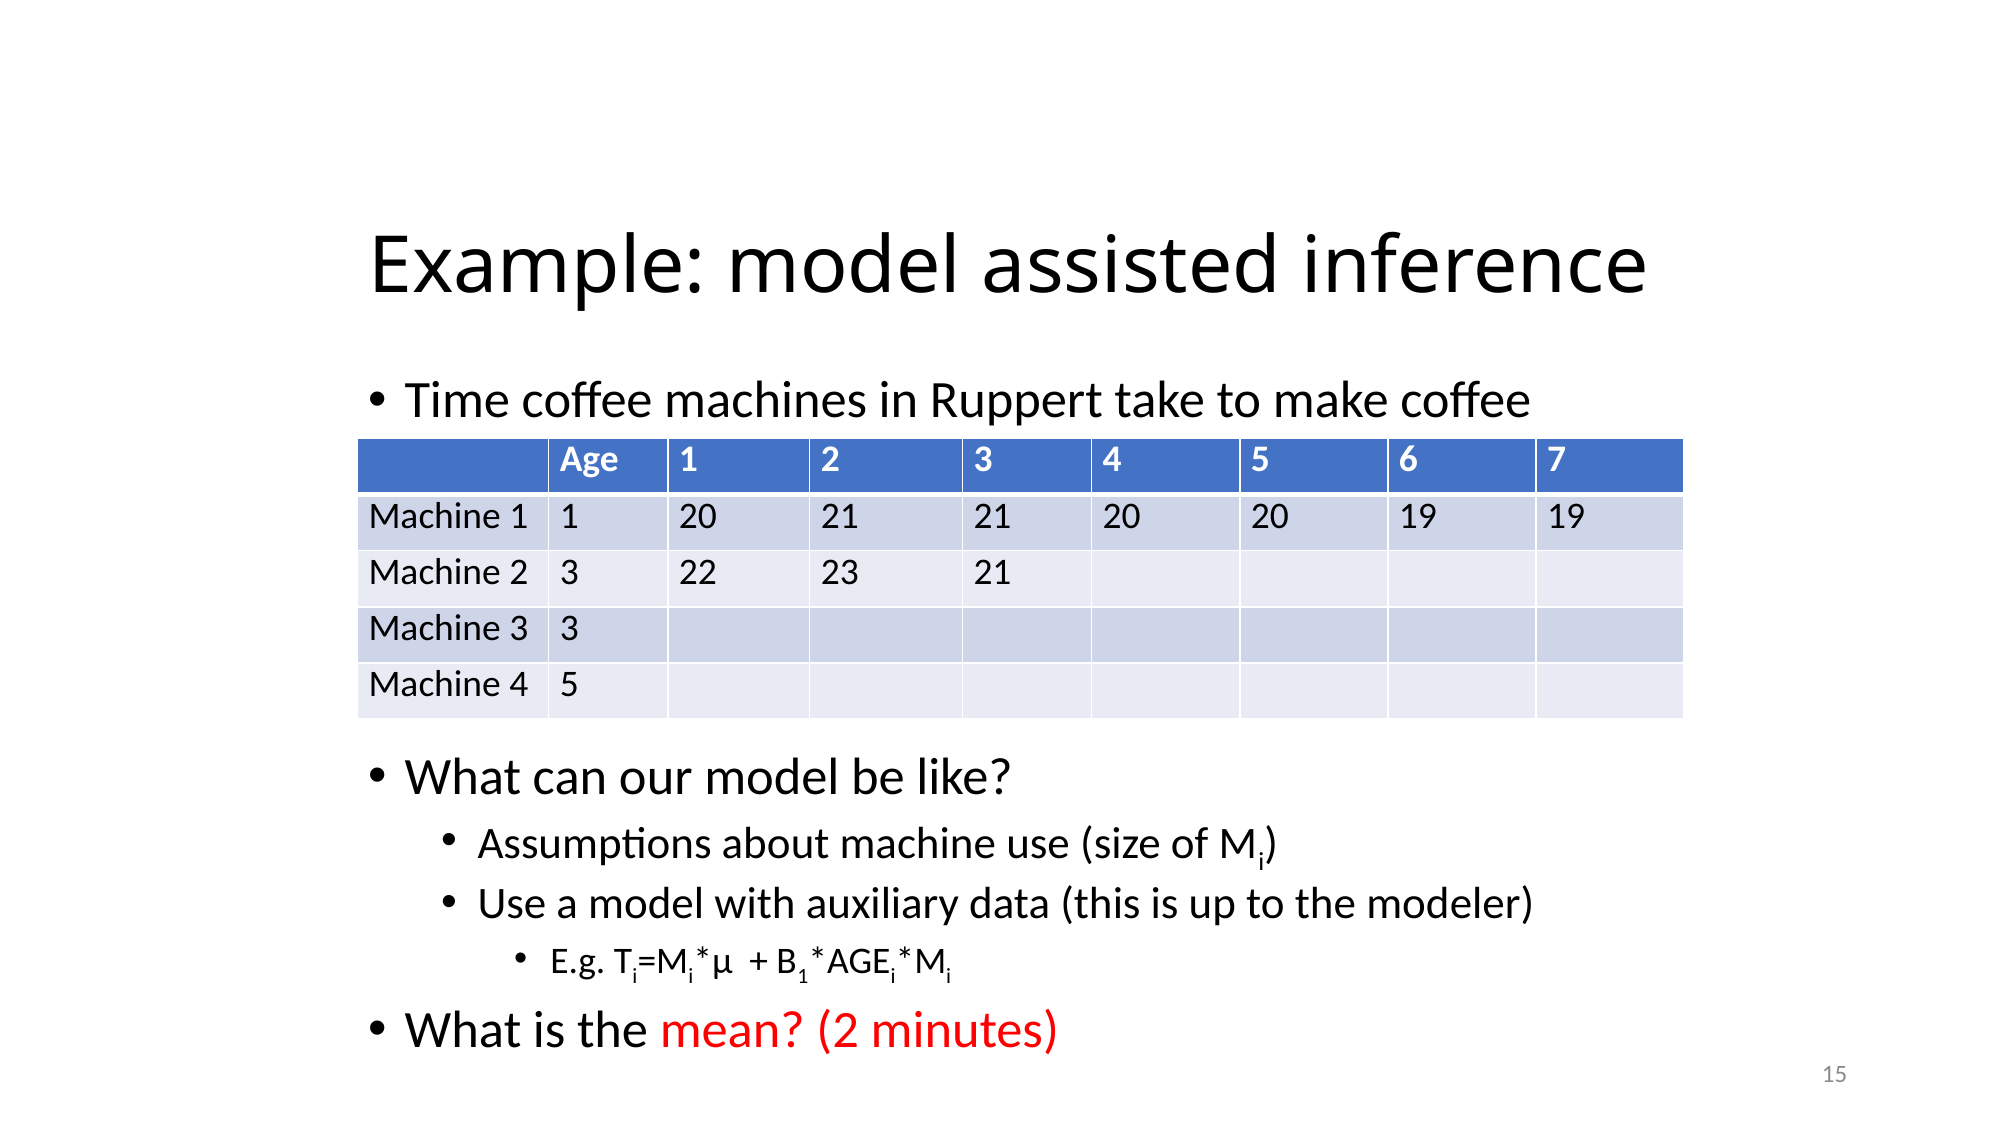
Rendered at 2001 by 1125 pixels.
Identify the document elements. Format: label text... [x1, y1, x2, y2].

table_cell [810, 664, 962, 718]
table_cell [1537, 608, 1683, 662]
table_header 1 [669, 439, 809, 492]
table_header 7 [1537, 439, 1683, 492]
list Time coffee machines in Ruppert take to make coffee What can our model be like? Assumptions about machine use (size of Mi) Use a model with auxiliary data (this is up to the modeler) E.g. Ti=Mi*μ + B1*AGEi*Mi What is the mean? (2 minutes) [353, 365, 1736, 1074]
table_cell [1092, 664, 1239, 718]
table_cell 5 [549, 664, 667, 718]
table_cell 1 [549, 497, 667, 550]
table_cell 20 [1092, 497, 1239, 550]
table_cell 23 [810, 551, 962, 606]
table_cell 19 [1389, 497, 1535, 550]
table_cell [1092, 608, 1239, 662]
table_cell 20 [669, 497, 809, 550]
table_cell [669, 608, 809, 662]
table_cell 21 [963, 551, 1091, 606]
table_cell [1092, 551, 1239, 606]
table_cell [1389, 664, 1535, 718]
table_header 4 [1092, 439, 1239, 492]
table_cell Machine 3 [358, 608, 548, 662]
table_cell [1389, 608, 1535, 662]
table_header 5 [1241, 439, 1387, 492]
table_cell 20 [1241, 497, 1387, 550]
table_cell [1537, 551, 1683, 606]
table_header Age [549, 439, 667, 492]
table_header 6 [1389, 439, 1535, 492]
table_cell 19 [1537, 497, 1683, 550]
table_cell 3 [549, 551, 667, 606]
table_cell [1241, 551, 1387, 606]
table_cell [963, 664, 1091, 718]
table_cell Machine 2 [358, 551, 548, 606]
table_cell 21 [810, 497, 962, 550]
table_cell [810, 608, 962, 662]
table_cell [669, 664, 809, 718]
table_header 3 [963, 439, 1091, 492]
table_header [358, 439, 548, 492]
table_cell [1537, 664, 1683, 718]
title Example: model assisted inference [353, 185, 1781, 349]
table_cell 22 [669, 551, 809, 606]
table_cell [963, 608, 1091, 662]
table_cell 3 [549, 608, 667, 662]
slide_number 15 [1412, 1042, 1863, 1103]
table_cell Machine 4 [358, 664, 548, 718]
table_cell Machine 1 [358, 497, 548, 550]
table_cell 21 [963, 497, 1091, 550]
table_header 2 [810, 439, 962, 492]
table_cell [1241, 664, 1387, 718]
table_cell [1241, 608, 1387, 662]
table_cell [1389, 551, 1535, 606]
